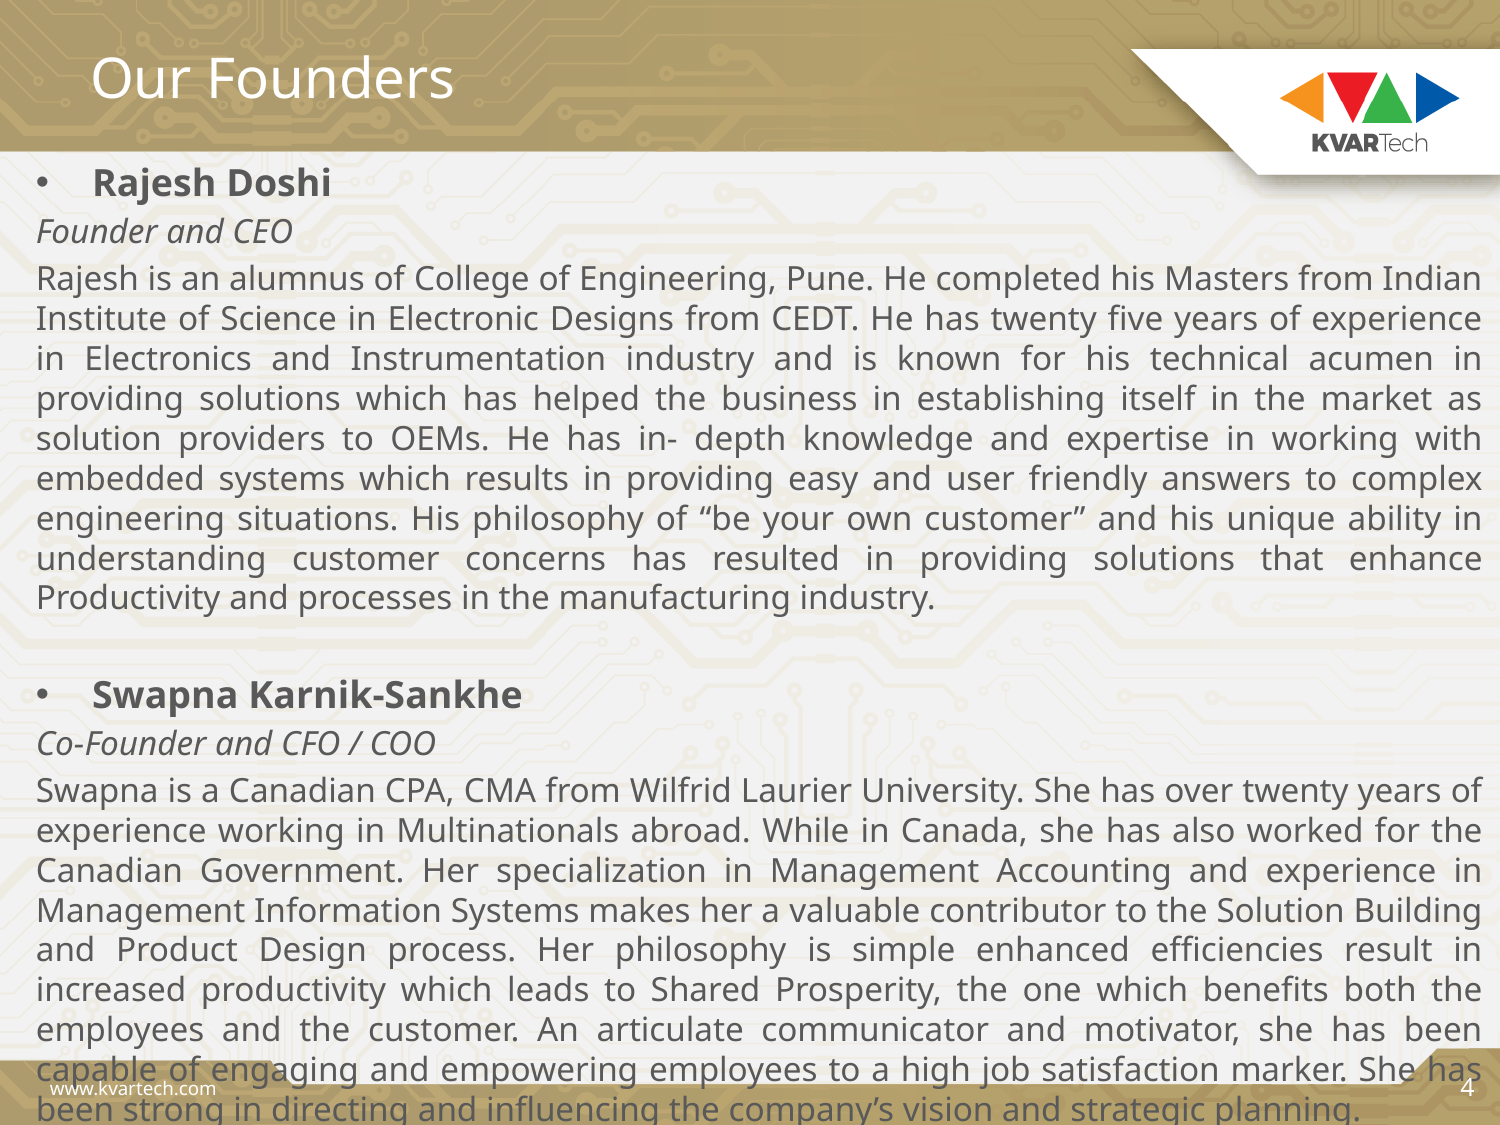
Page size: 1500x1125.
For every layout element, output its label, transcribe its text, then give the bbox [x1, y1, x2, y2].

list Rajesh Doshi Founder and CEO Rajesh is an alumnus of College of Engineering, Pune. He completed his Masters from Indian Institute of Science in Electronic Designs from CEDT. He has twenty five years of experience in Electronics and Instrumentation industry and is known for his technical acumen in providing solutions which has helped the business in establishing itself in the market as solution providers to OEMs. He has in- depth knowledge and expertise in working with embedded systems which results in providing easy and user friendly answers to complex engineering situations. His philosophy of “be your own customer” and his unique ability in understanding customer concerns has resulted in providing solutions that enhance Productivity and processes in the manufacturing industry. Swapna Karnik-Sankhe Co-Founder and CFO / COO Swapna is a Canadian CPA, CMA from Wilfrid Laurier University. She has over twenty years of experience working in Multinationals abroad. While in Canada, she has also worked for the Canadian Government. Her specialization in Management Accounting and experience in Management Information Systems makes her a valuable contributor to the Solution Building and Product Design process. Her philosophy is simple enhanced efficiencies result in increased productivity which leads to Shared Prosperity, the one which benefits both the employees and the customer. An articulate communicator and motivator, she has been capable of engaging and empowering employees to a high job satisfaction marker. She has been strong in directing and influencing the company’s vision and strategic planning. [20, 151, 1500, 1014]
picture [1425, 0, 1500, 151]
slide_number 4 [1139, 1058, 1490, 1119]
title Our Founders [75, 0, 1425, 151]
footer www.kvartech.com [0, 1057, 267, 1118]
picture [0, 0, 1500, 1125]
